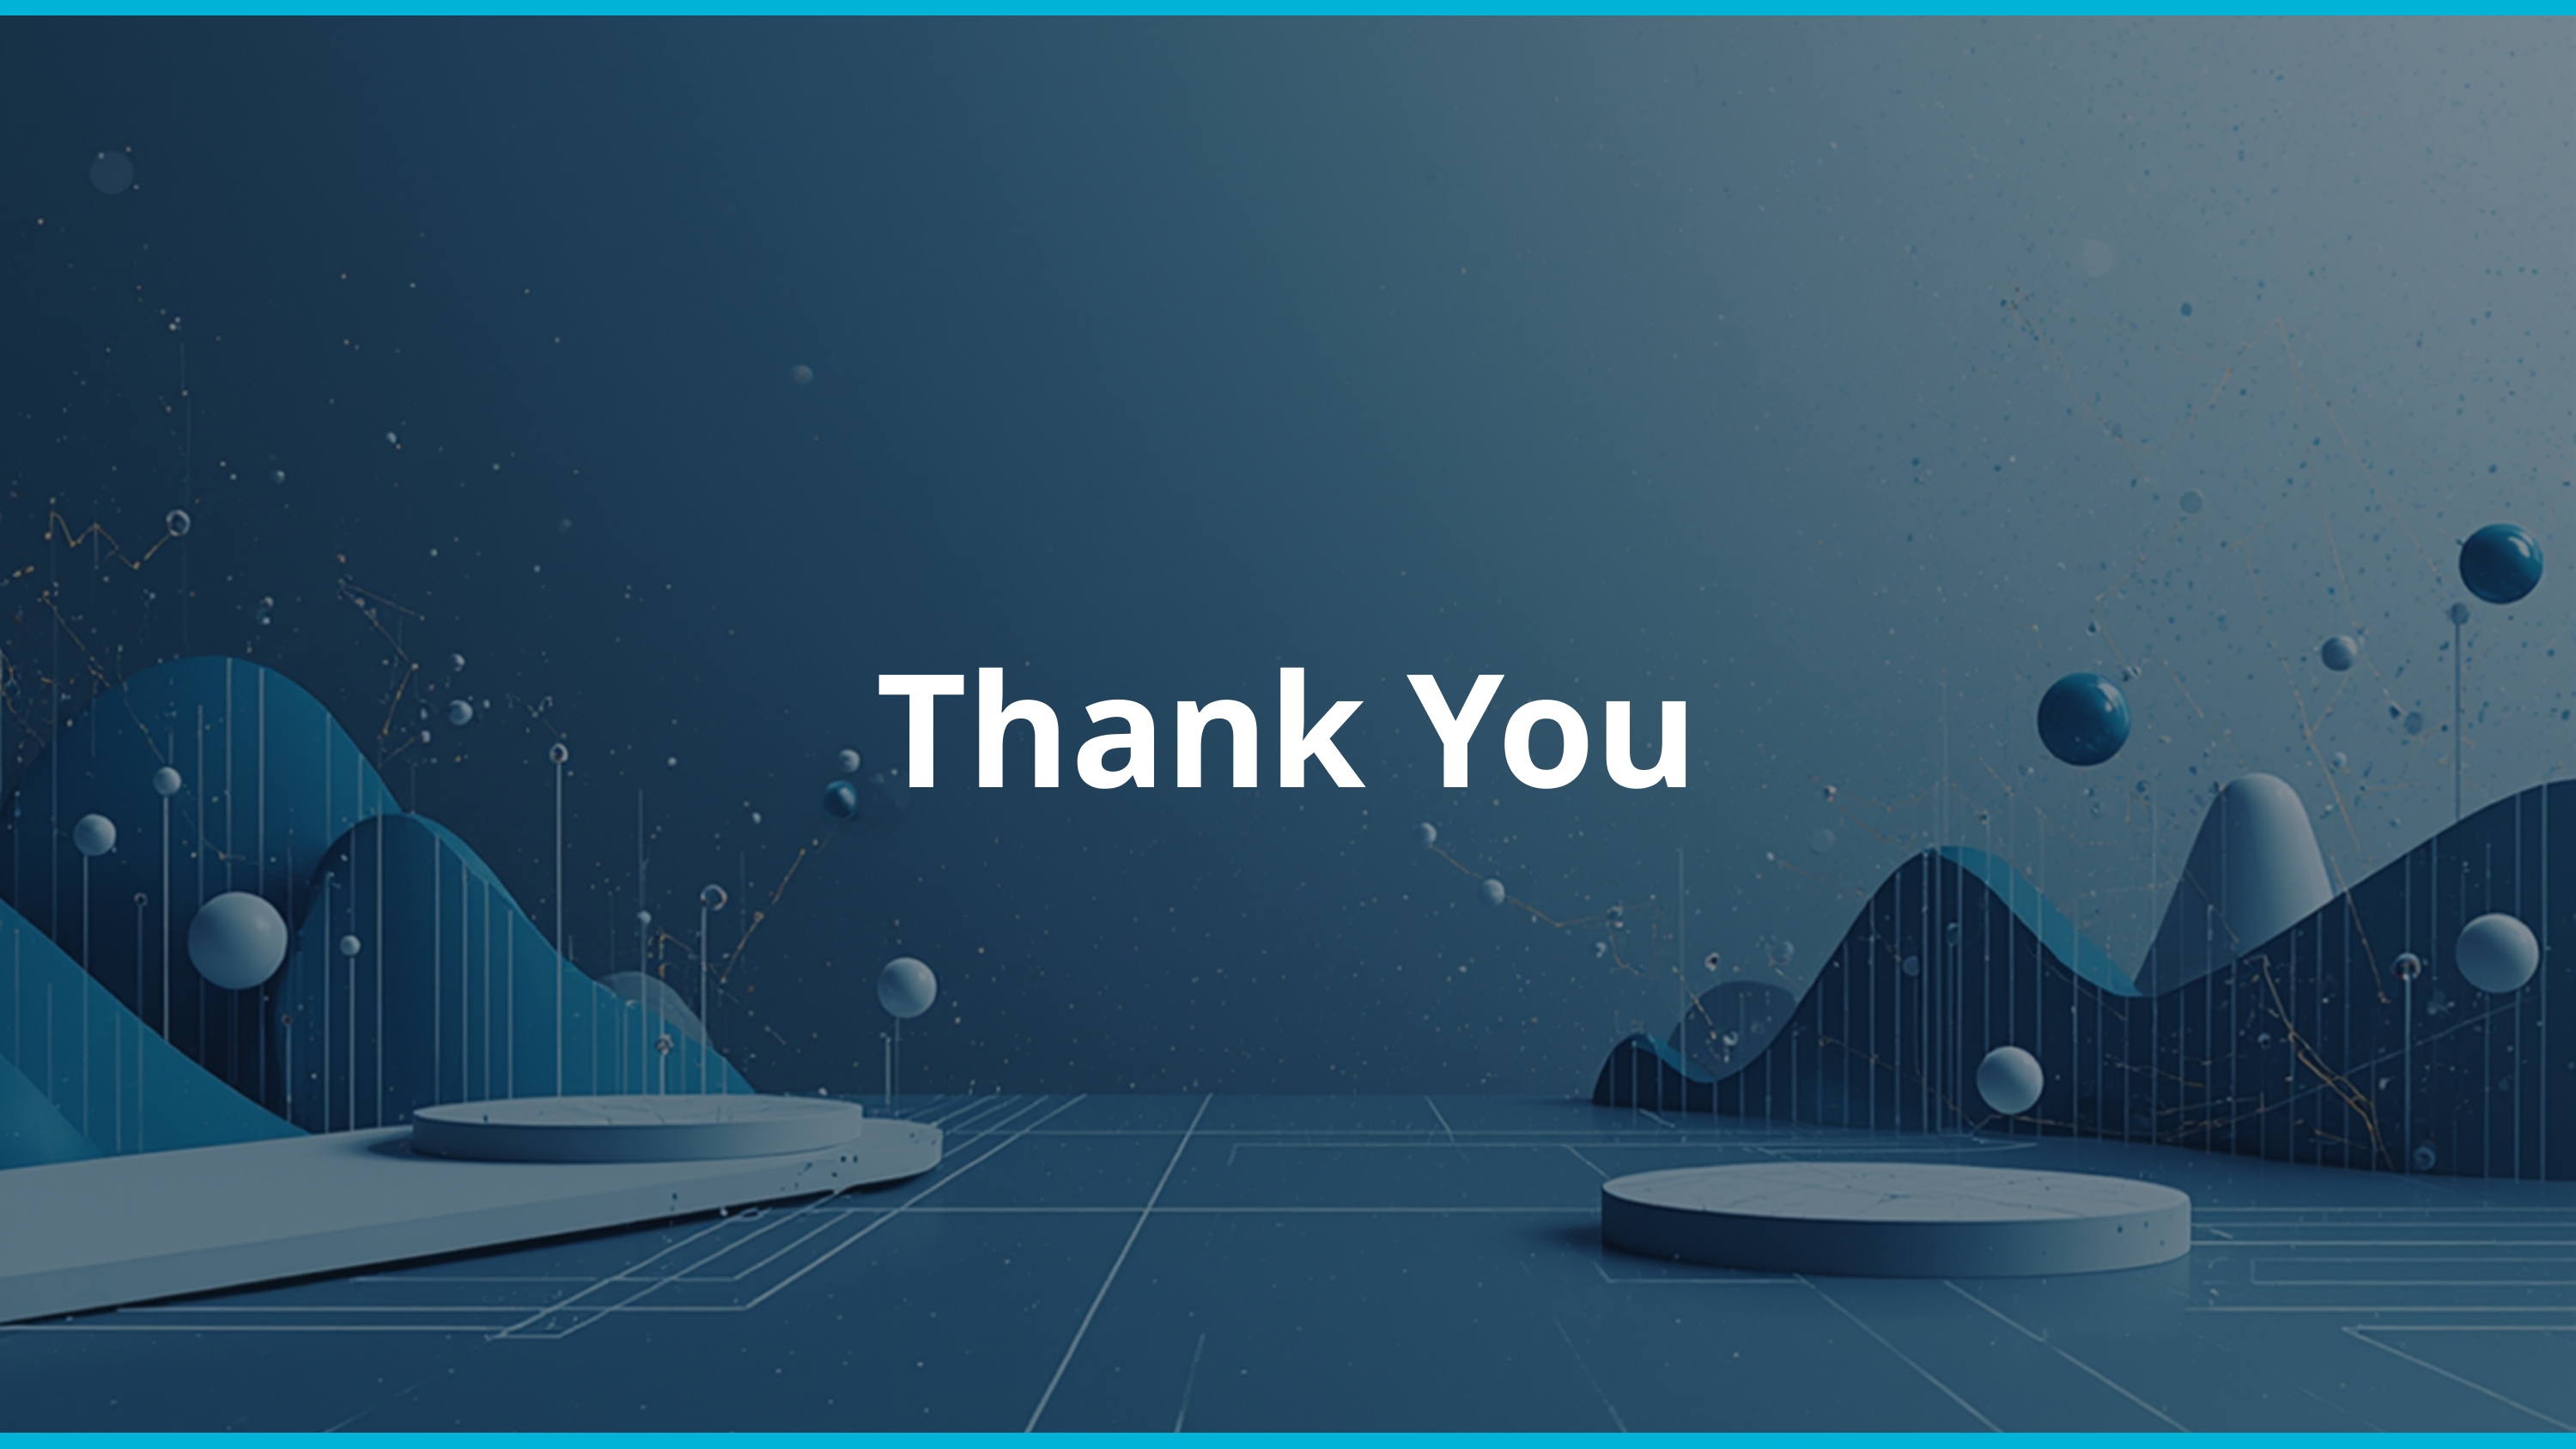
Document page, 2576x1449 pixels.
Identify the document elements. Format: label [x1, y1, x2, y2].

text_box [168, 574, 2408, 874]
text_box [0, 0, 2576, 16]
text_box [0, 24, 2576, 1431]
text_box [0, 1433, 2576, 1449]
